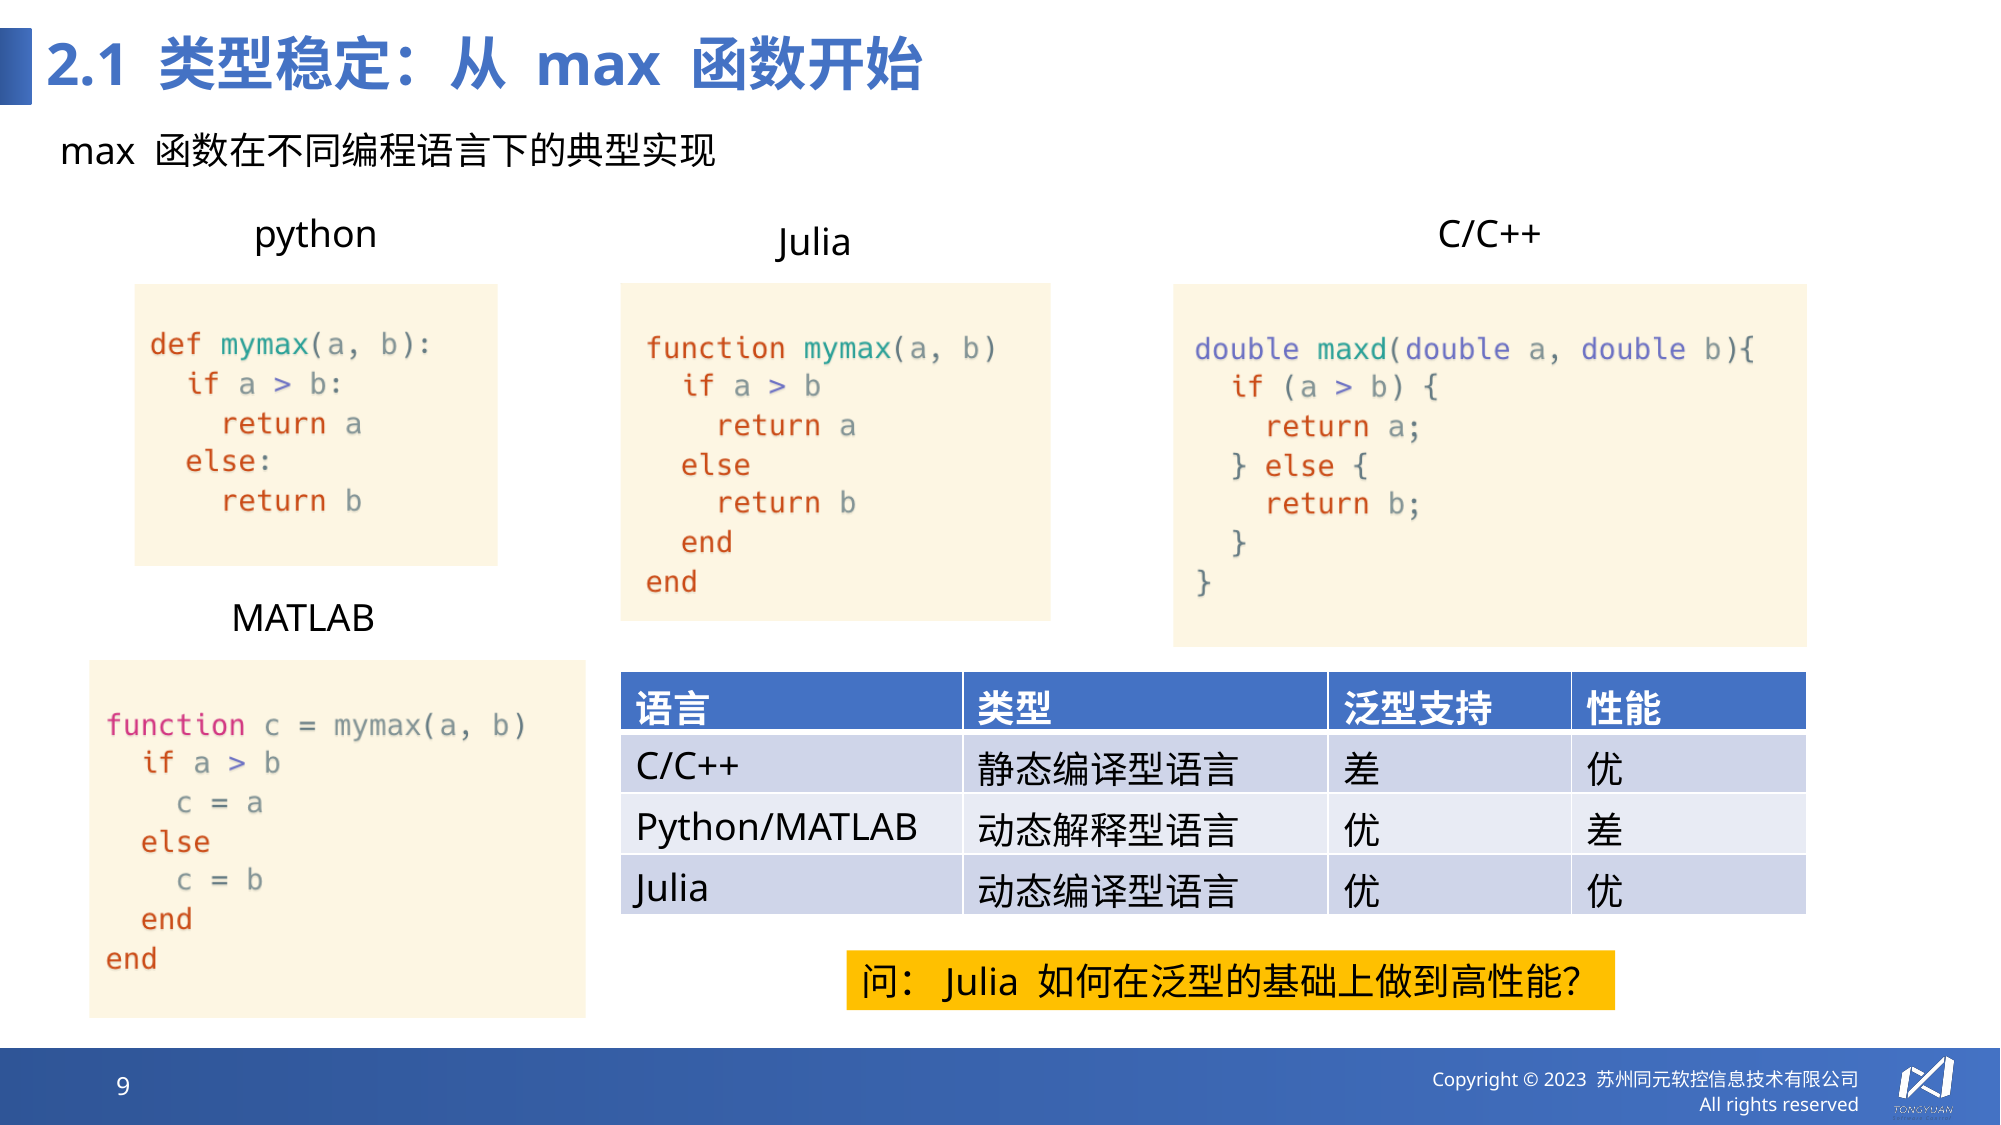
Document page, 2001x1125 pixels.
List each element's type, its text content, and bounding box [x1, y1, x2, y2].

table_cell C/C++ [621, 735, 962, 792]
table_header 泛型支持 [1329, 672, 1571, 729]
picture [134, 284, 498, 570]
table_header 语言 [621, 672, 962, 729]
picture [1890, 1054, 1957, 1122]
text_box Julia [763, 210, 867, 270]
table_cell Python/MATLAB [621, 794, 962, 853]
title 2.1 类型稳定：从 max 函数开始 [31, 19, 1807, 114]
text_box C/C++ [1422, 202, 1558, 262]
table_header 类型 [964, 672, 1327, 729]
picture [620, 283, 1051, 621]
picture [1173, 284, 1807, 647]
table_cell 优 [1572, 855, 1806, 914]
table_cell 优 [1329, 794, 1571, 853]
table_cell 动态解释型语言 [964, 794, 1327, 853]
table_cell 动态编译型语言 [964, 855, 1327, 914]
text_box python [239, 202, 394, 262]
table_cell 差 [1329, 735, 1571, 792]
table_header 性能 [1572, 672, 1806, 729]
text_box max 函数在不同编程语言下的典型实现 [45, 119, 732, 180]
text_box 问：Julia 如何在泛型的基础上做到高性能？ [846, 950, 1616, 1011]
table_cell 优 [1572, 735, 1806, 792]
text_box MATLAB [216, 586, 391, 647]
table_cell 优 [1329, 855, 1571, 914]
table_cell 静态编译型语言 [964, 735, 1327, 792]
table_cell 差 [1572, 794, 1806, 853]
picture [89, 654, 586, 1018]
table_cell Julia [621, 855, 962, 914]
